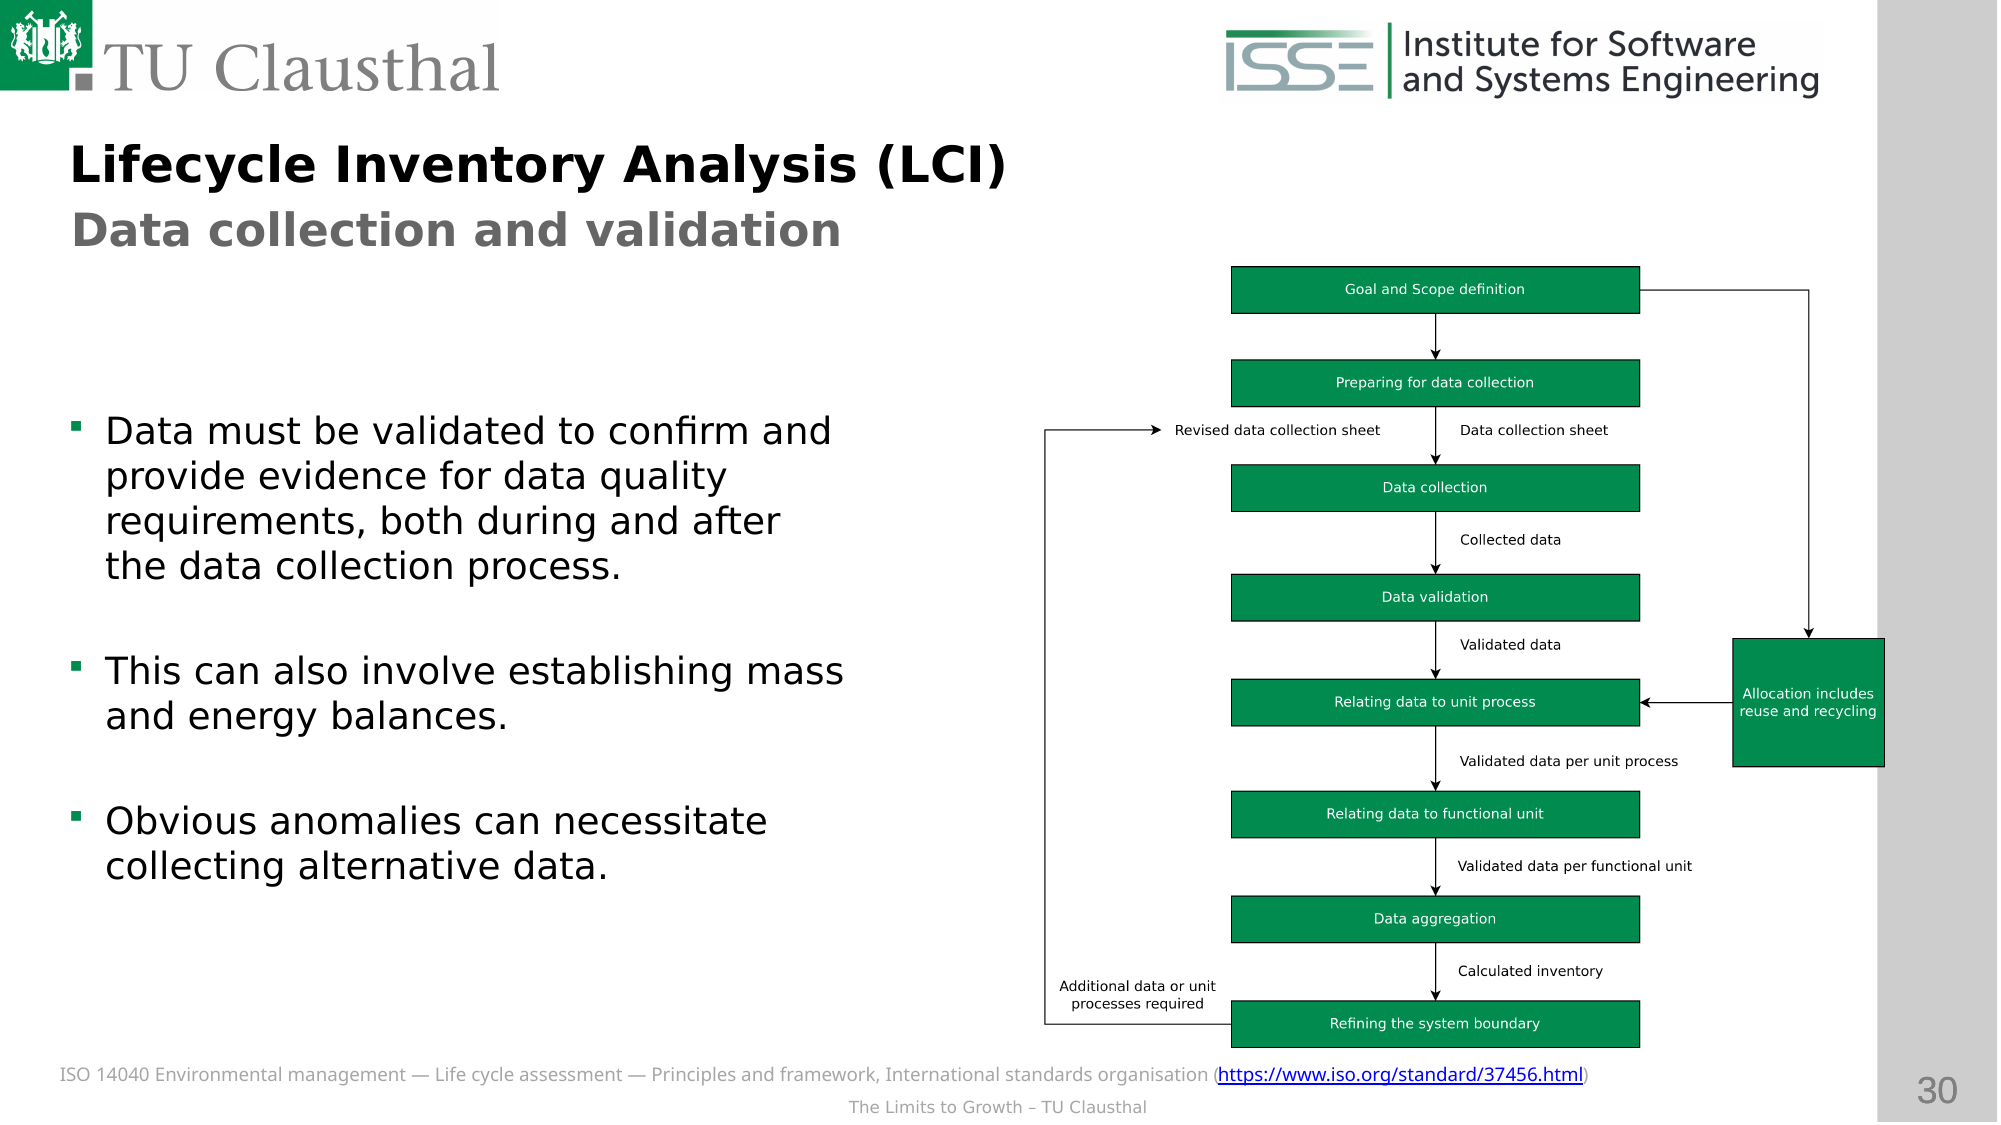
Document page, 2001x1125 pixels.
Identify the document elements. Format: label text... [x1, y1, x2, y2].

text_box Lifecycle Inventory Analysis (LCI) [54, 125, 1817, 206]
picture [1036, 266, 1885, 1048]
picture [1218, 22, 1824, 105]
picture [0, 0, 499, 91]
text_box Data must be validated to confirm and provide evidence for data quality requirements, both during and after the data collection process. This can also involve establishing mass and energy balances. Obvious anomalies can necessitate collecting alternative data. [54, 207, 862, 1033]
text_box ISO 14040 Environmental management — Life cycle assessment — Principles and framework, International standards organisation (https://www.iso.org/standard/37456.html) [44, 1055, 1837, 1096]
text_box Data collection and validation [70, 188, 1768, 268]
